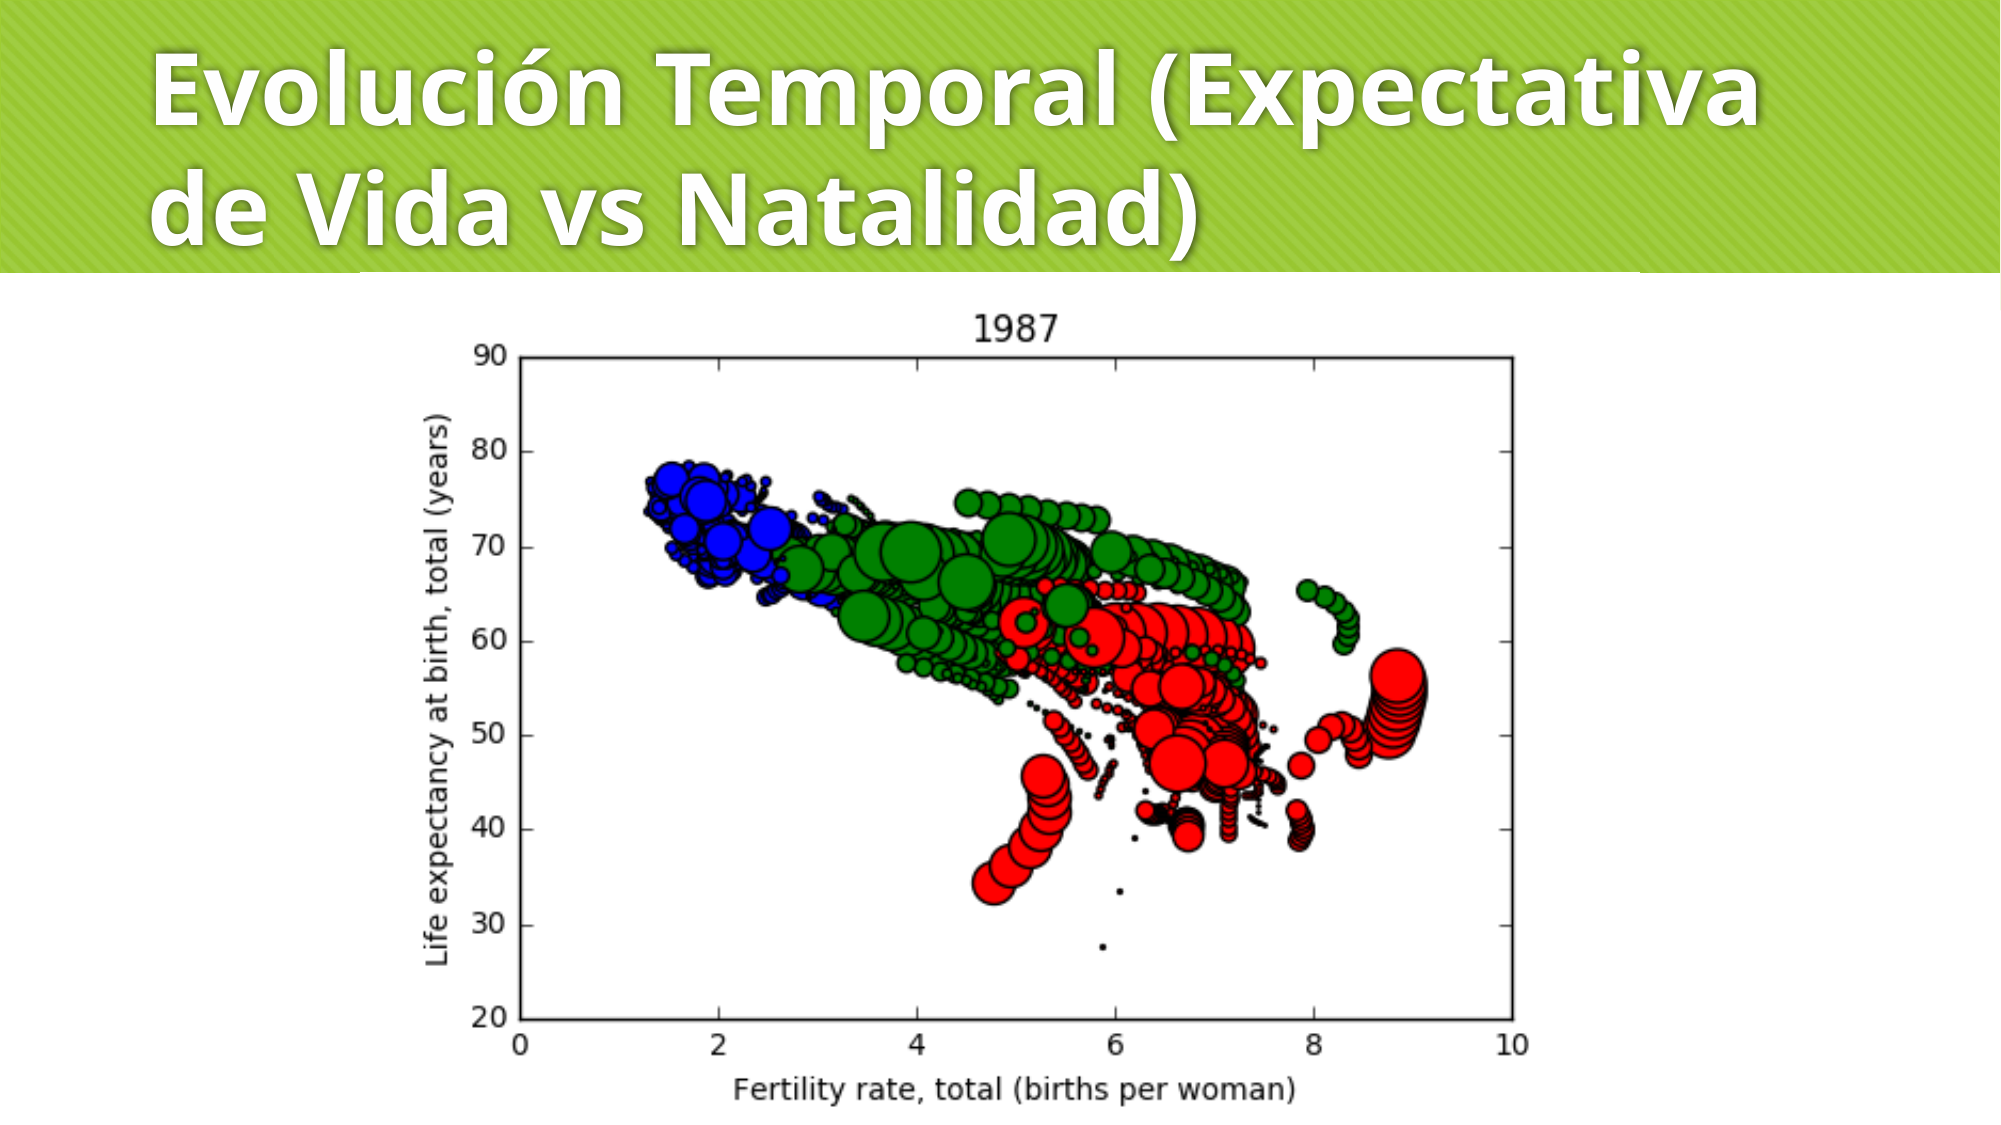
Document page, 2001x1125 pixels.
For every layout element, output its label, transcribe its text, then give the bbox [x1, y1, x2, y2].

picture [0, 272, 2000, 1125]
title Evolución Temporal (Expectativa de Vida vs Natalidad) [132, 113, 1868, 272]
